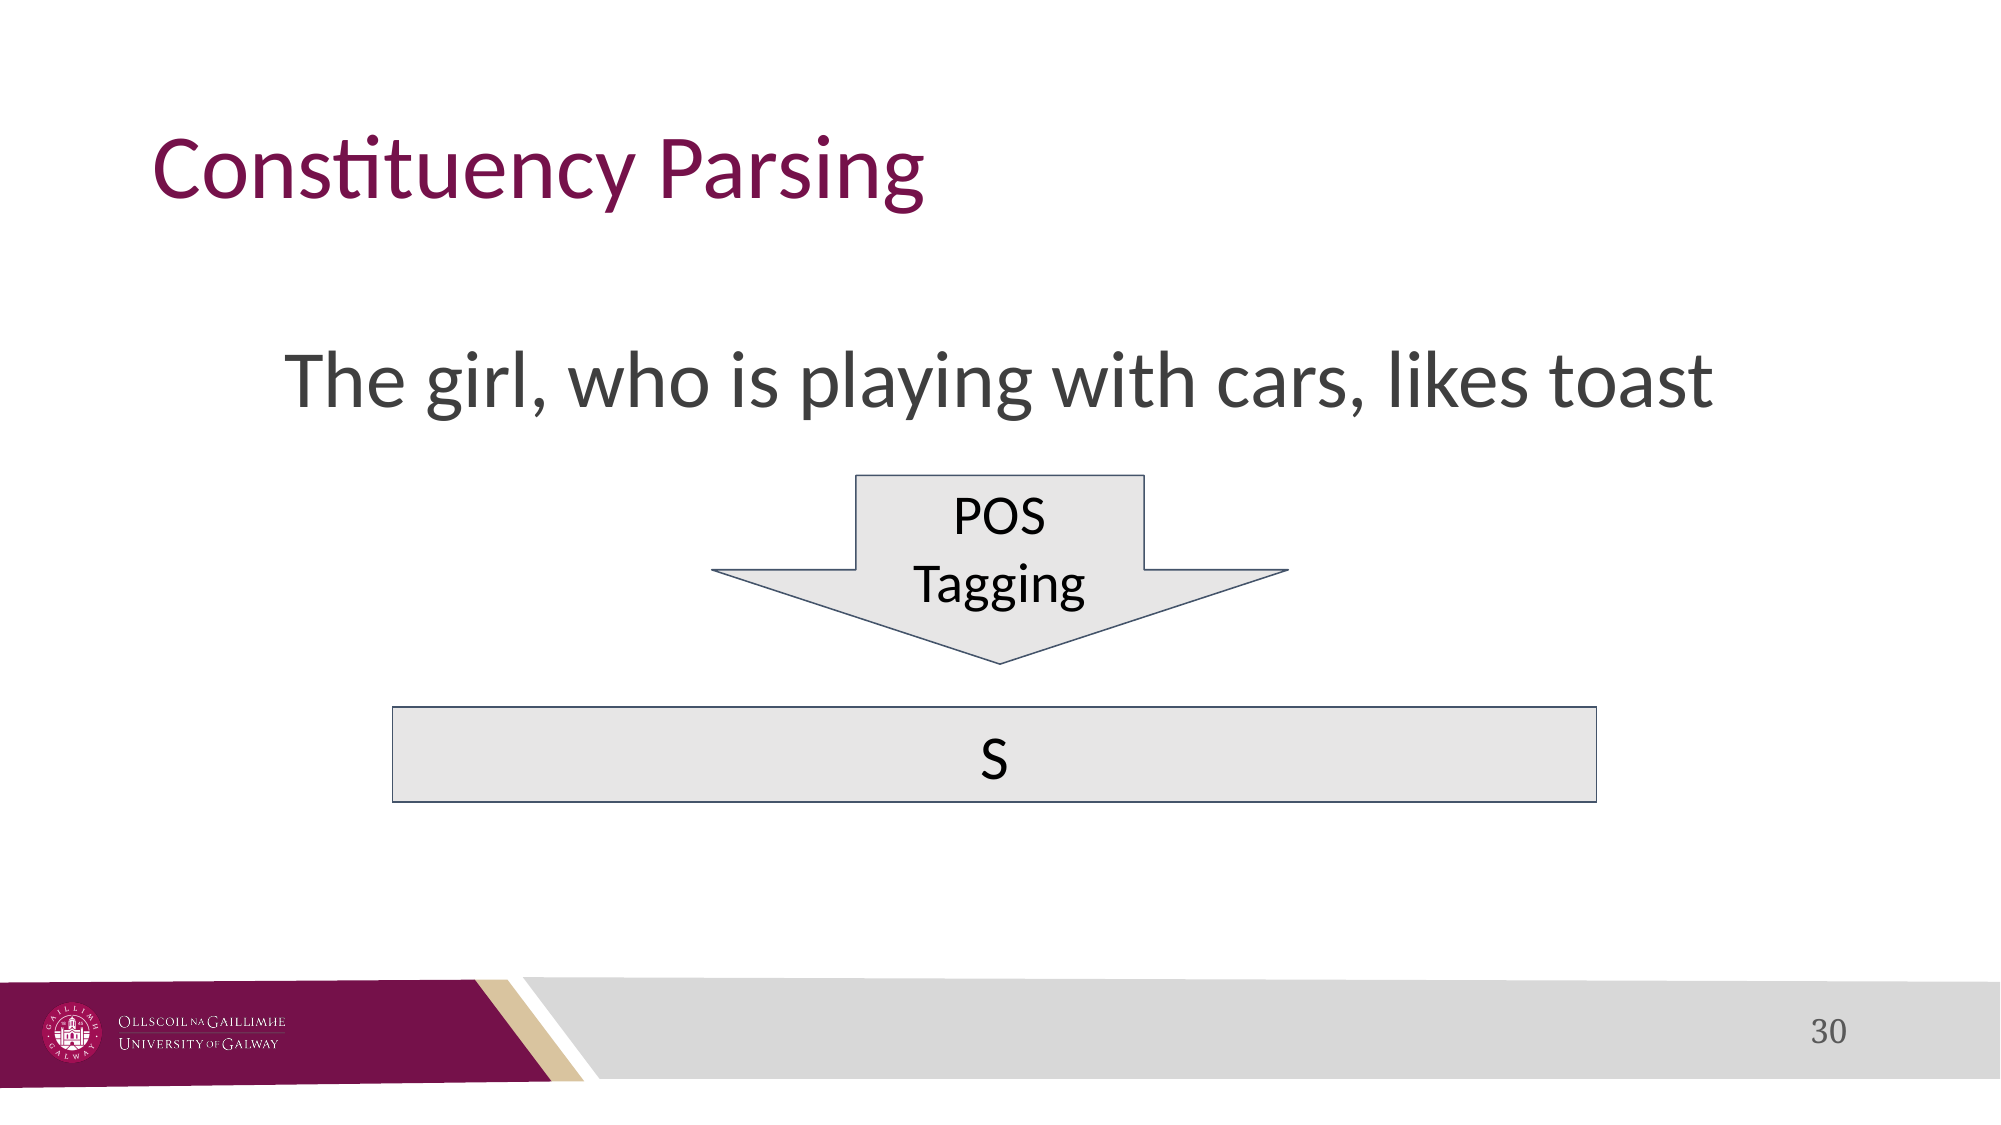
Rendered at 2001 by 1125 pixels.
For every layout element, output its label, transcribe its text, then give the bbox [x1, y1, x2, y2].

list DT NN WP VBZ VBG IN NNP VBZ NN [137, 674, 1863, 816]
text_box POS Tagging [711, 475, 1289, 665]
text_box S [392, 707, 1597, 803]
list The girl, who is playing with cars, likes toast [137, 322, 1863, 464]
title Constituency Parsing [137, 59, 1863, 278]
picture [42, 1002, 285, 1063]
footer ‹#› [1187, 1002, 1863, 1063]
